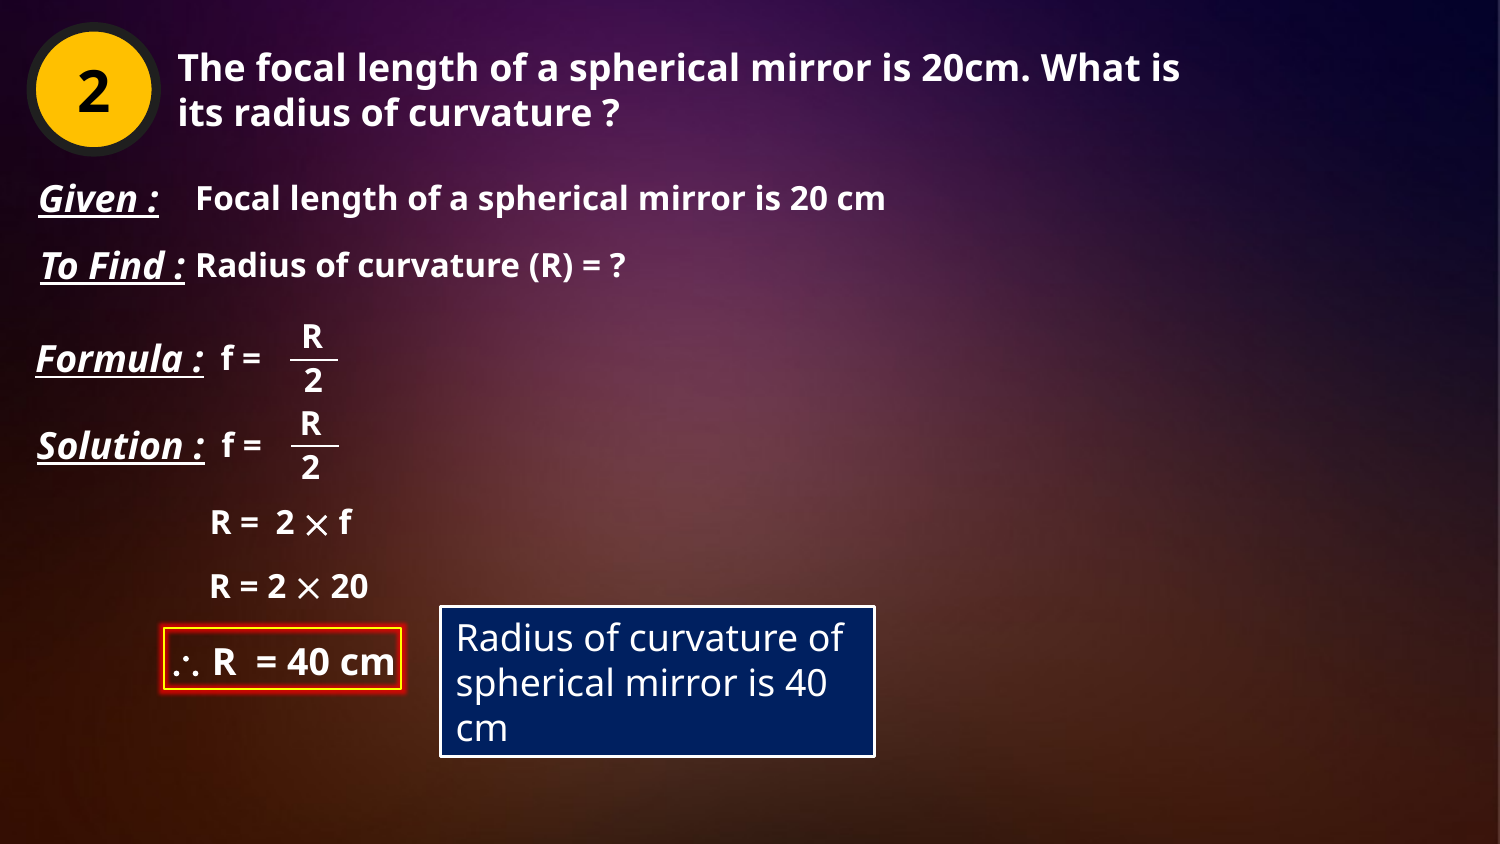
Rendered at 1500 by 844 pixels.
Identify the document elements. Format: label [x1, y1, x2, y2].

picture [0, 0, 1500, 844]
text_box [279, 394, 342, 495]
text_box [30, 26, 157, 153]
text_box [280, 307, 345, 396]
